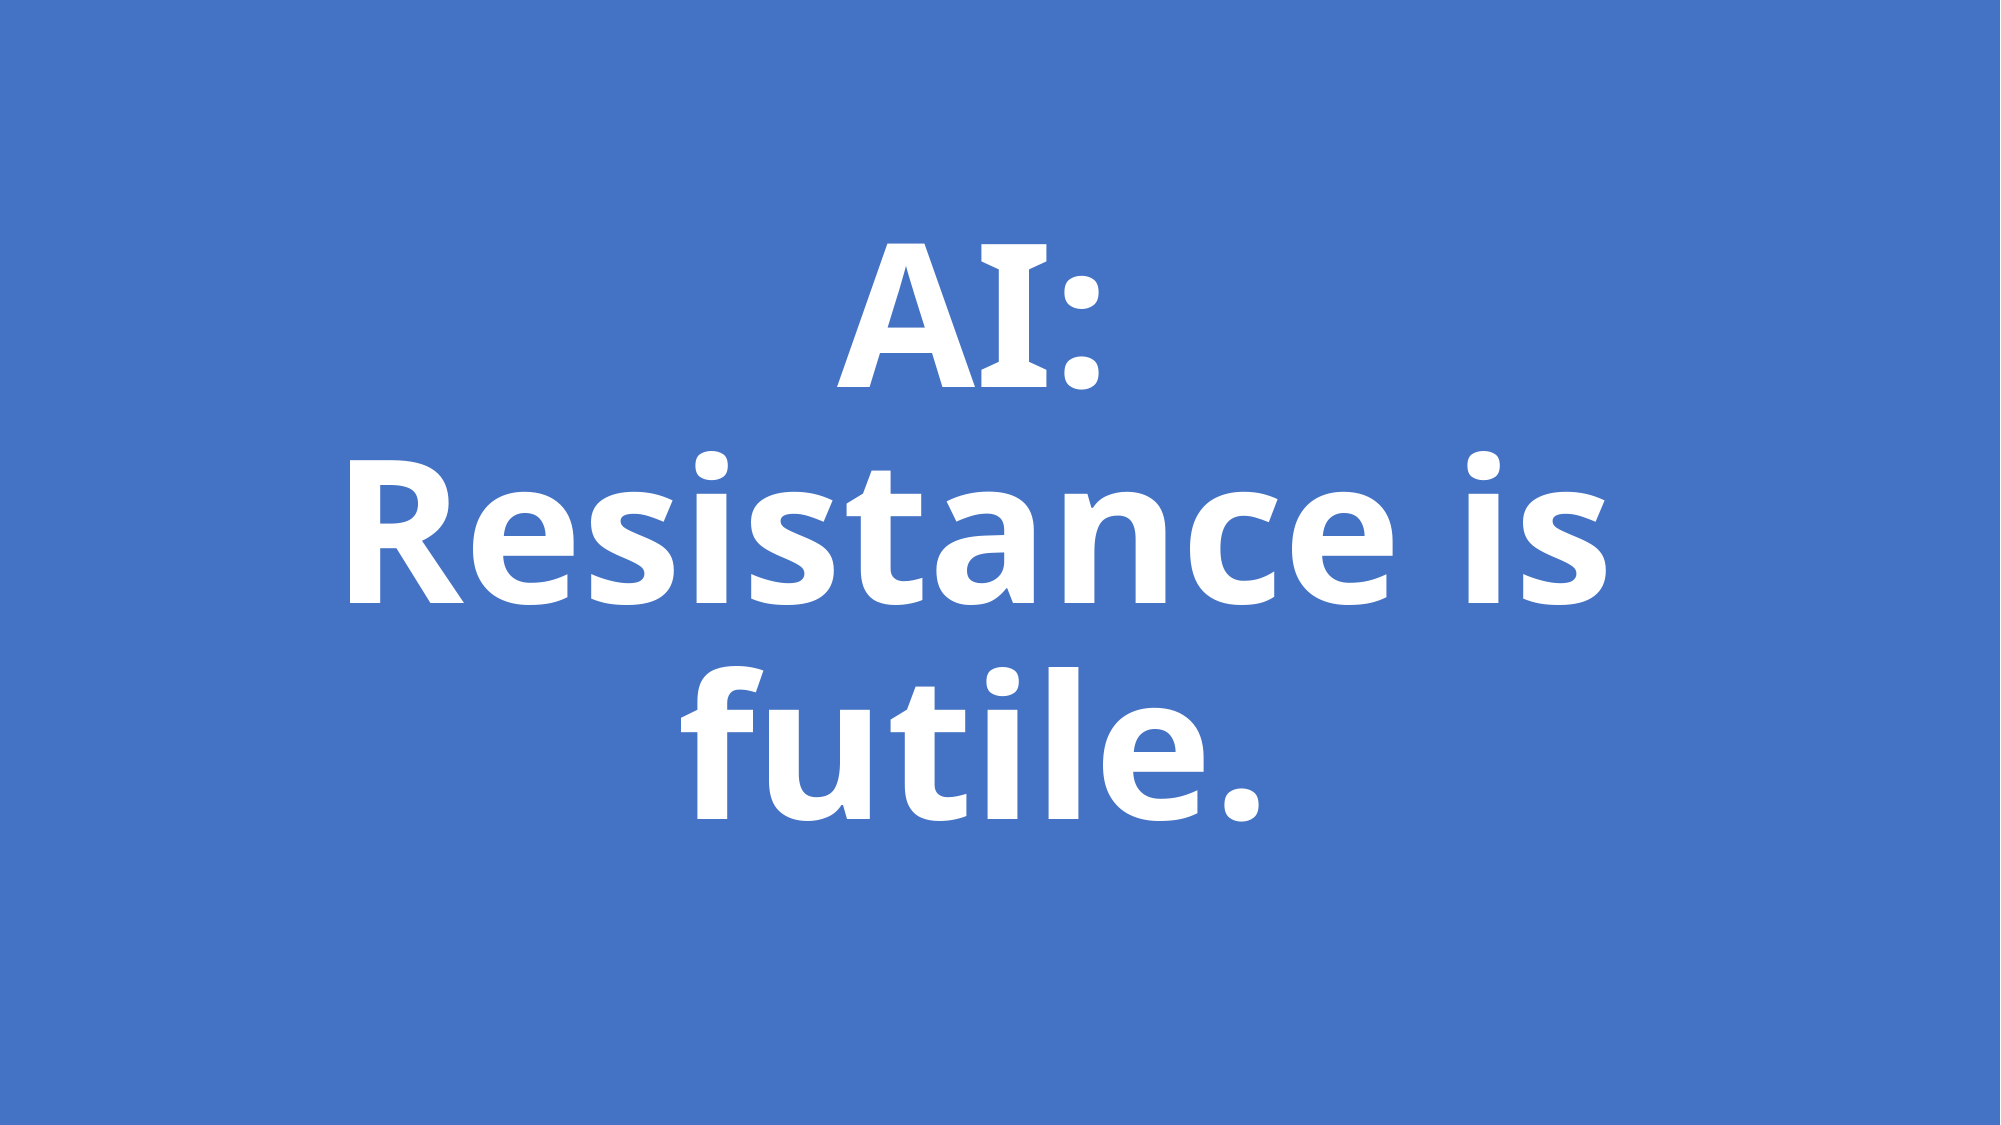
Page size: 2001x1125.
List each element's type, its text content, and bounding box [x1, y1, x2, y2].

title AI: Resistance is futile. [0, 430, 2000, 648]
